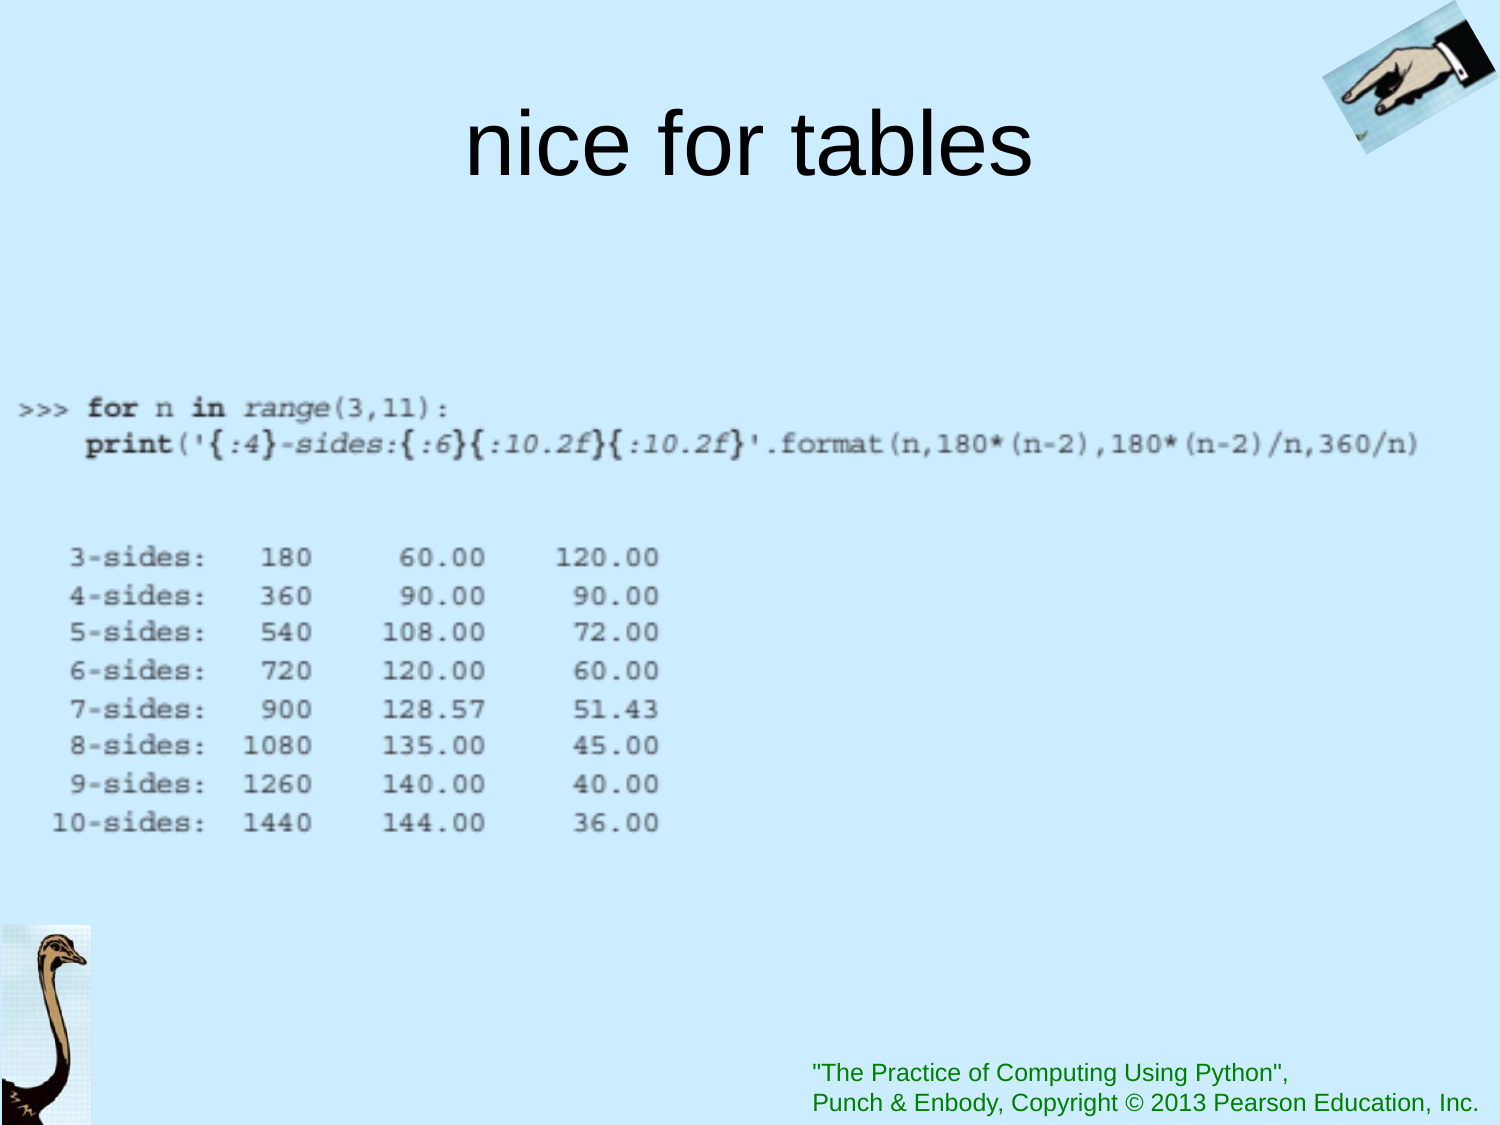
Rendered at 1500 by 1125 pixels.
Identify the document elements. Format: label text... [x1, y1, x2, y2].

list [6, 224, 1426, 1006]
picture [2, 924, 92, 1125]
title nice for tables [75, 45, 1425, 224]
picture [1378, 0, 1499, 120]
